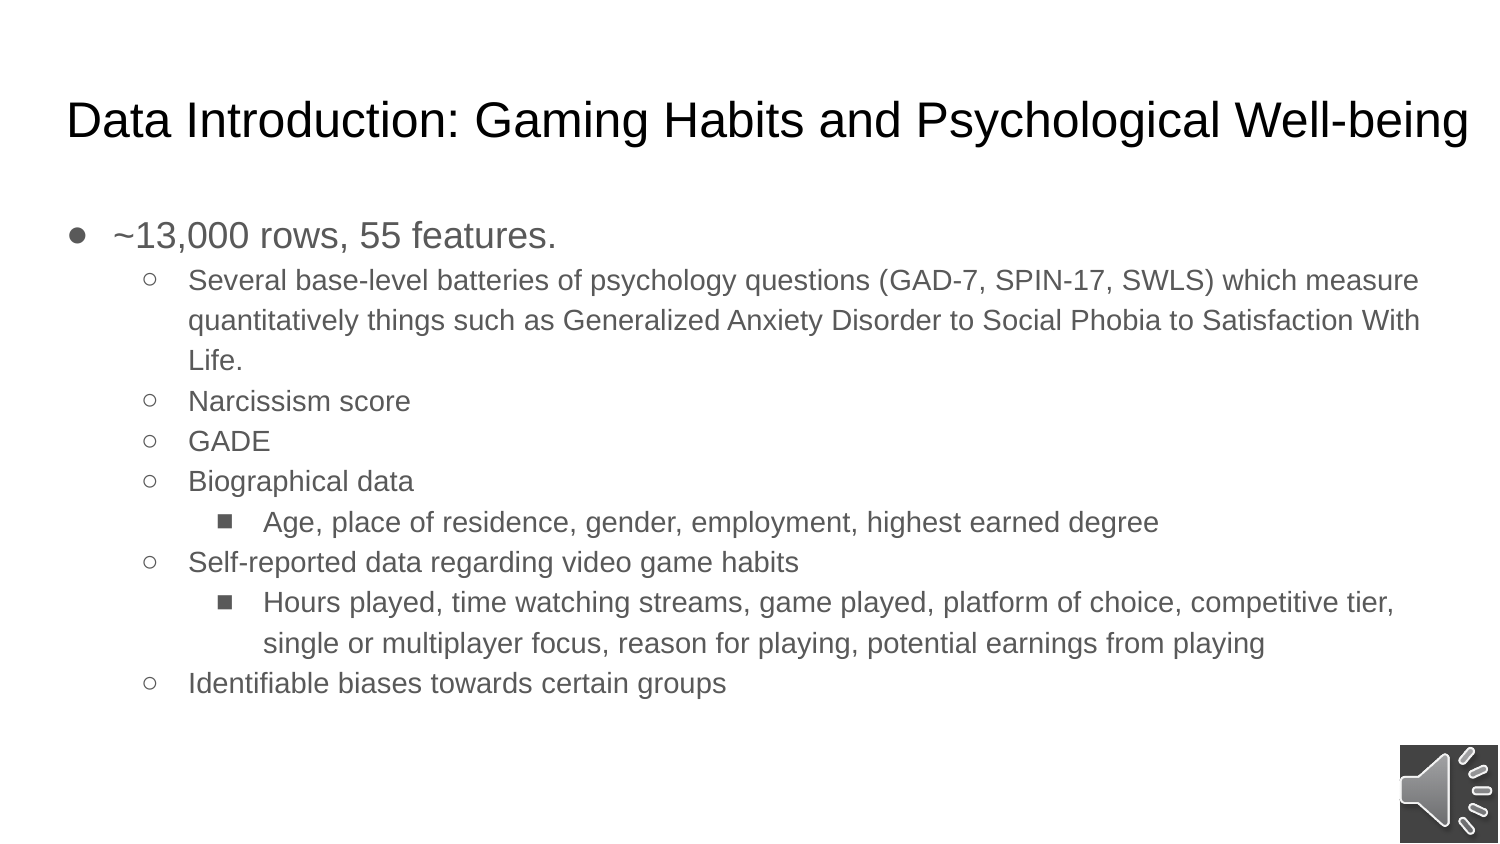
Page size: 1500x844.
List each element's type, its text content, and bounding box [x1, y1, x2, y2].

list ~13,000 rows, 55 features. Several base-level batteries of psychology questions (GAD-7, SPIN-17, SWLS) which measure quantitatively things such as Generalized Anxiety Disorder to Social Phobia to Satisfaction With Life. Narcissism score GADE Biographical data Age, place of residence, gender, employment, highest earned degree Self-reported data regarding video game habits Hours played, time watching streams, game played, platform of choice, competitive tier, single or multiplayer focus, reason for playing, potential earnings from playing Identifiable biases towards certain groups [51, 189, 1449, 750]
picture [1398, 743, 1500, 844]
title Data Introduction: Gaming Habits and Psychological Well-being [51, 72, 1500, 167]
